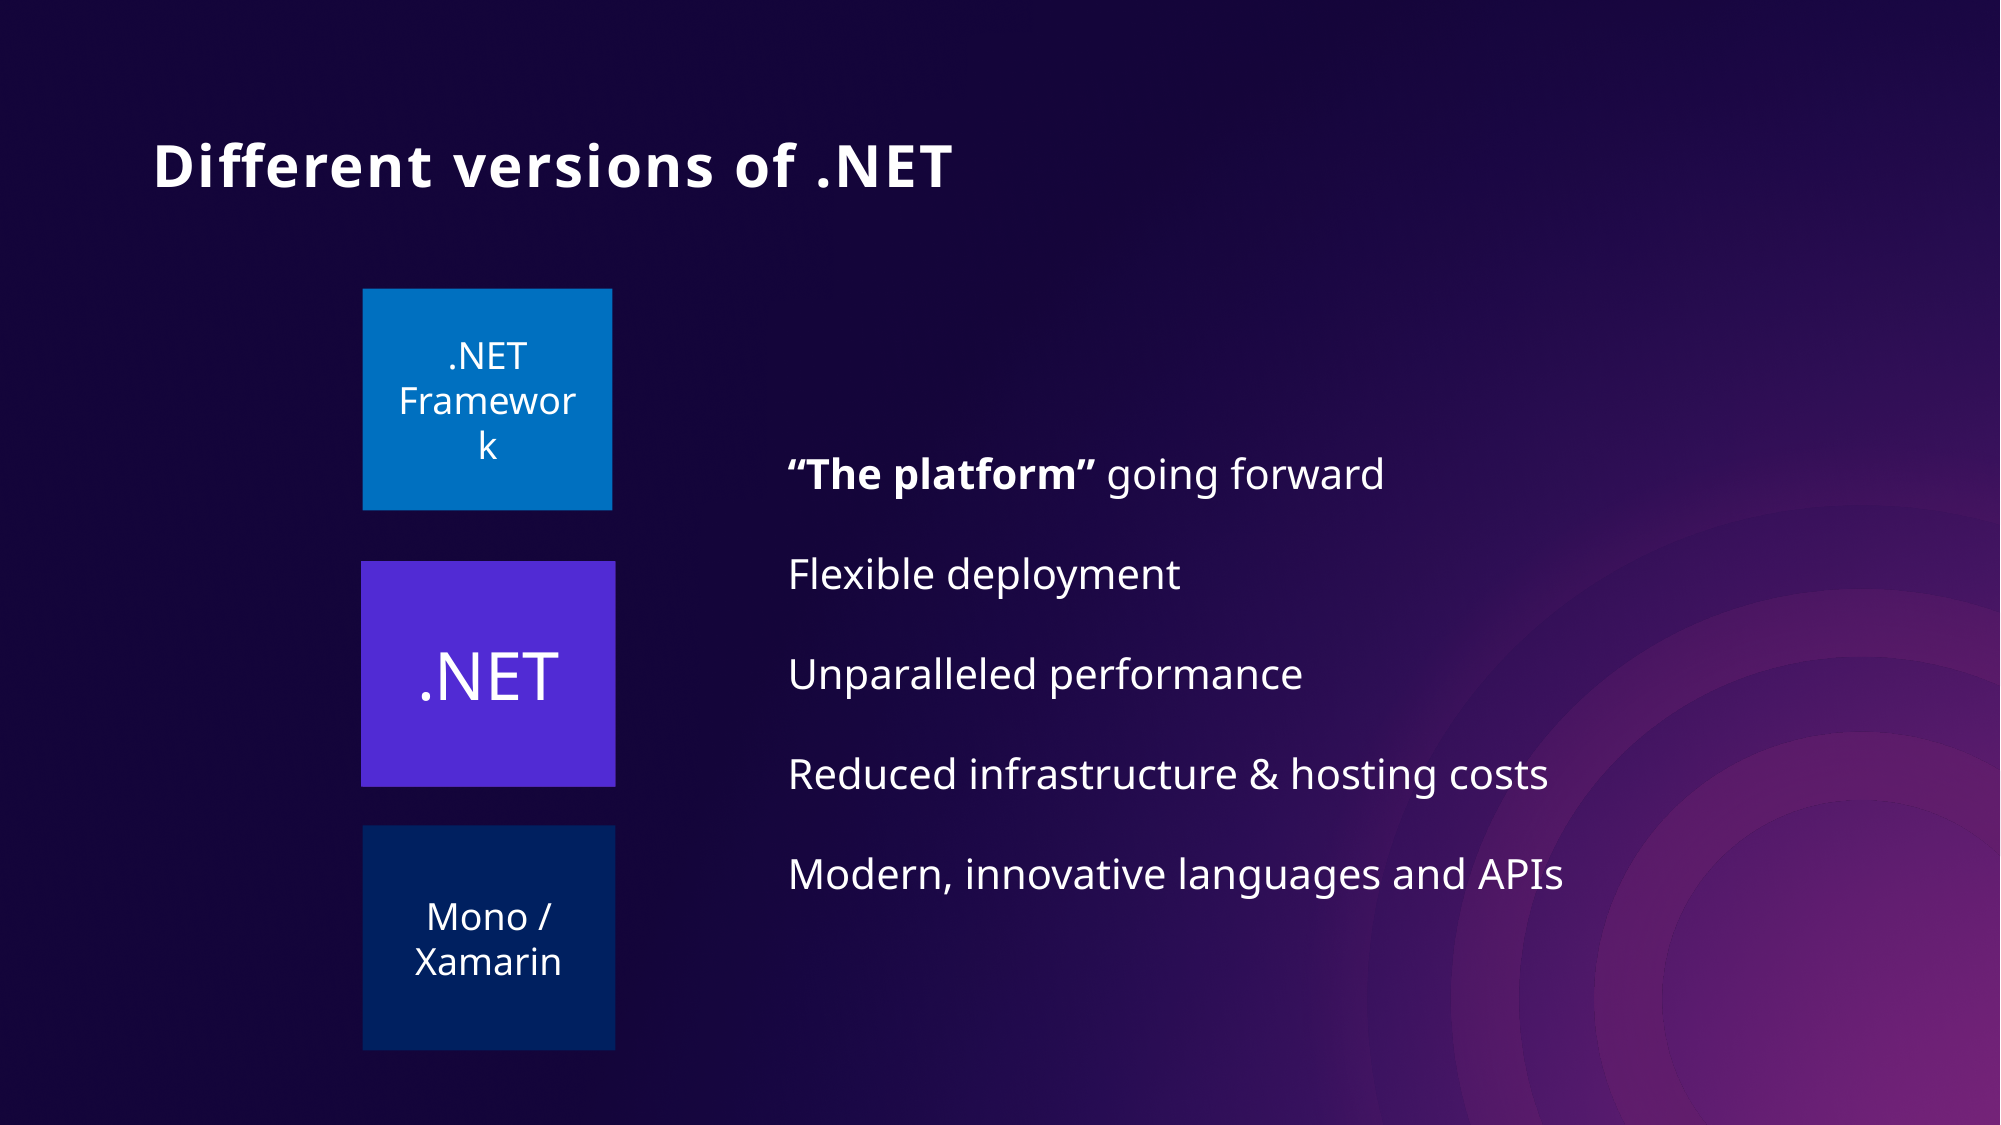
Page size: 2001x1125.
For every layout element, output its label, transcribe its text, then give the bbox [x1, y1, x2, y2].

title Different versions of .NET [137, 59, 1863, 278]
text_box Mono / Xamarin [362, 825, 616, 1051]
picture [0, 0, 2001, 1125]
text_box “The platform” going forward Flexible deployment Unparalleled performance Reduced infrastructure & hosting costs Modern, innovative languages and APIs [772, 440, 2000, 906]
text_box .NET Framework [362, 288, 613, 511]
text_box .NET [361, 560, 616, 787]
